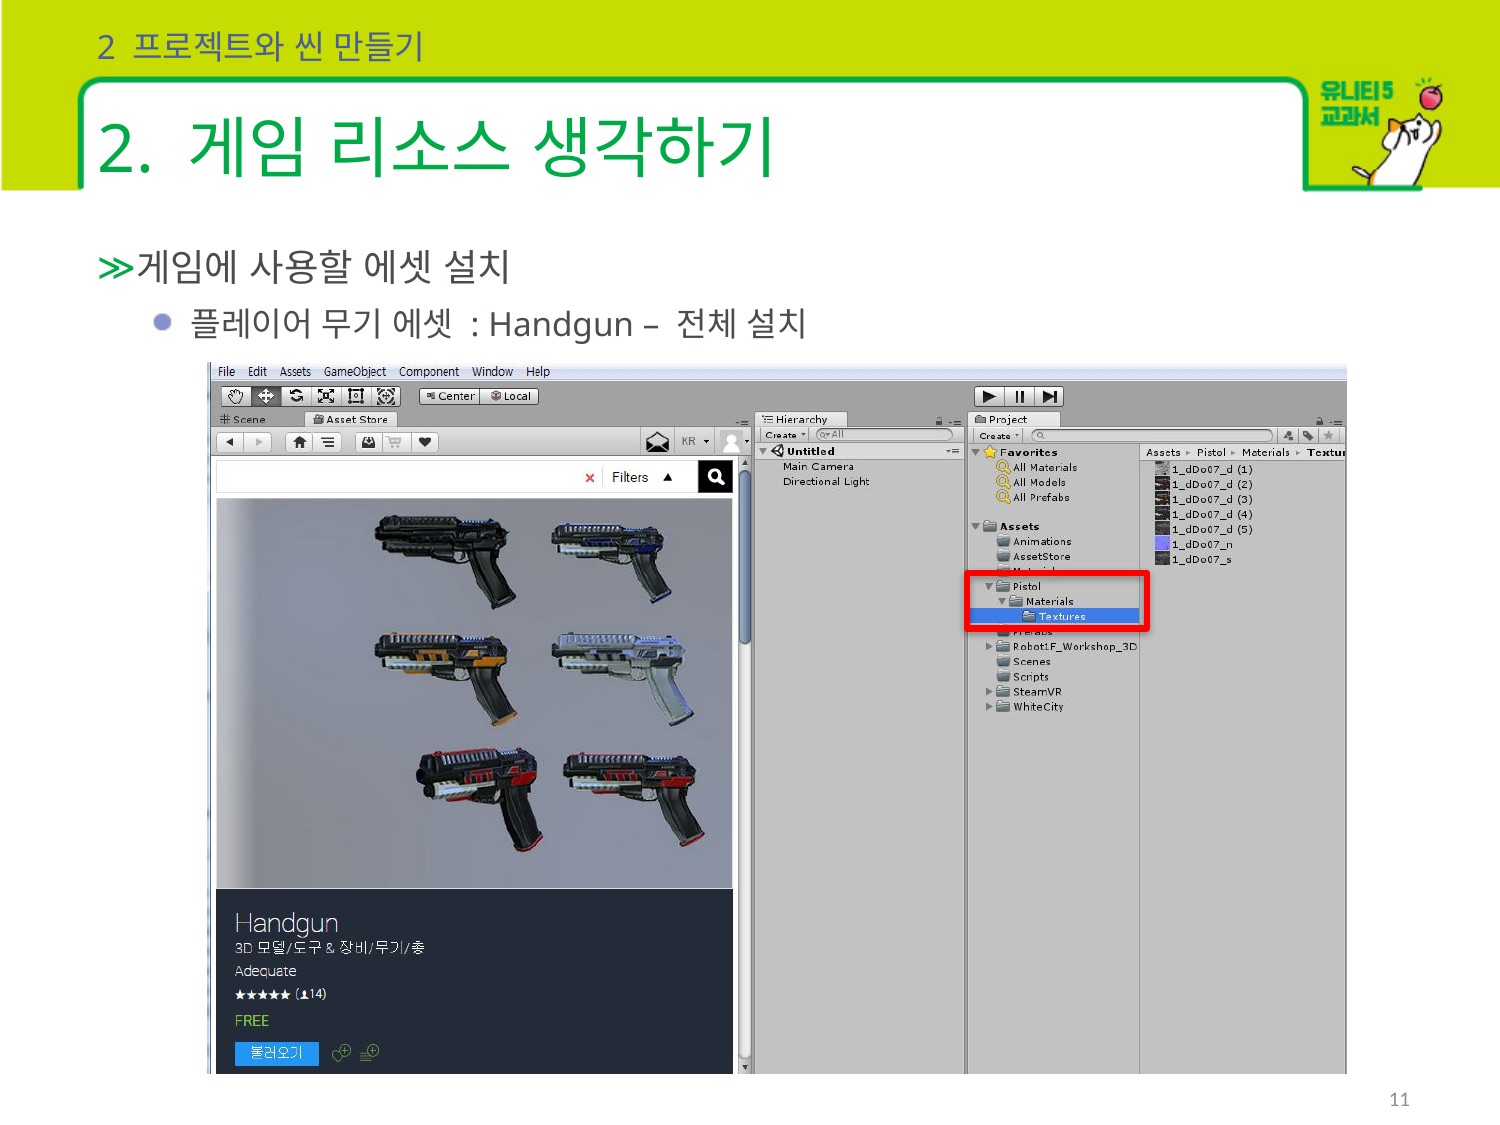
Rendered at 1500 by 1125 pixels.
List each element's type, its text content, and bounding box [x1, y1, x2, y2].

picture [0, 0, 1500, 1125]
list 2 프로젝트와 씬 만들기 [81, 14, 457, 62]
slide_number 11 [1074, 1074, 1425, 1123]
title 2. 게임 리소스 생각하기 [82, 61, 1413, 193]
list 게임에 사용할 에셋 설치 플레이어 무기 에셋 : Handgun – 전체 설치 [81, 231, 1412, 999]
